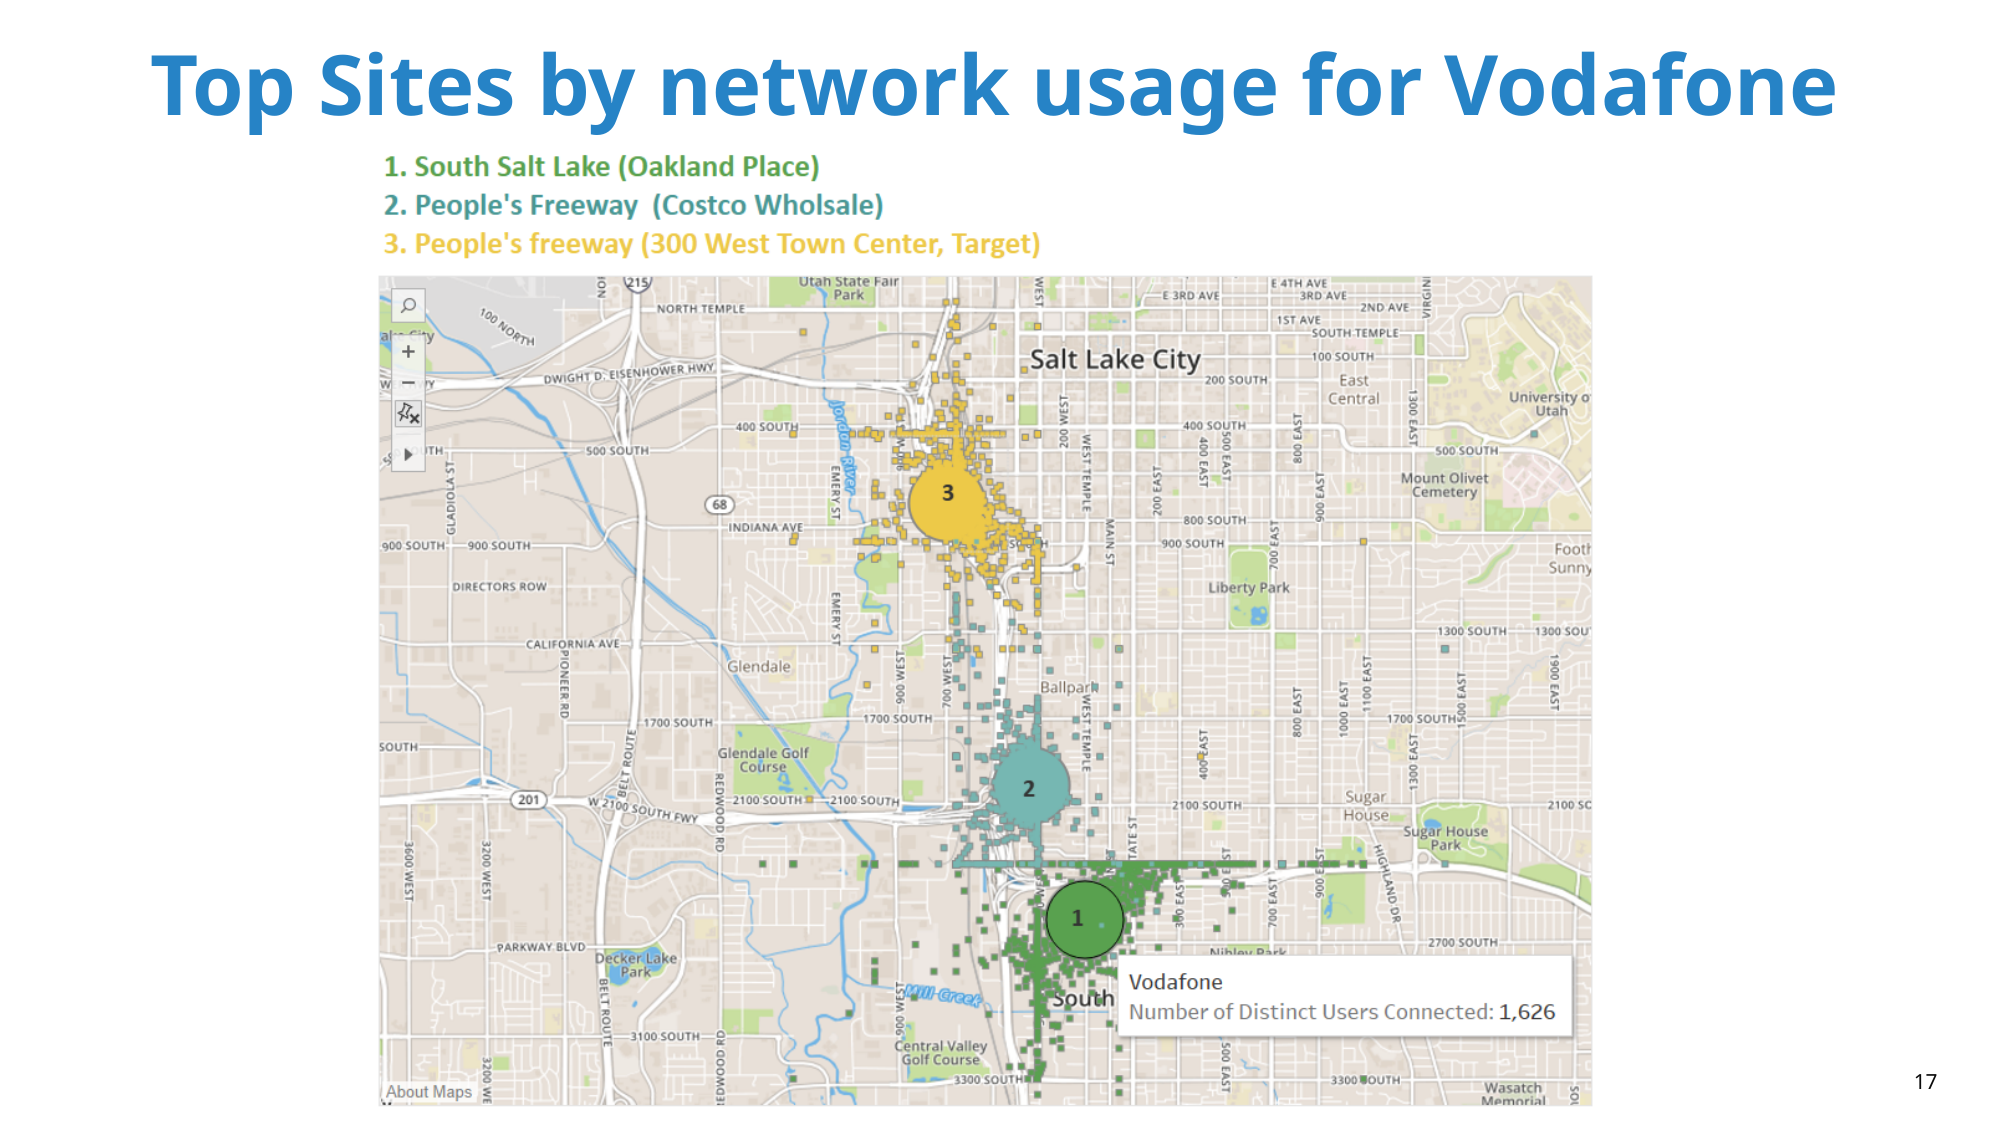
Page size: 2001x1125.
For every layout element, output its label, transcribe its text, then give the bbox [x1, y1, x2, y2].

slide_number ‹#› [1777, 1061, 1938, 1107]
title Top Sites by network usage for Vodafone [18, 38, 1973, 145]
picture [364, 144, 1605, 1125]
